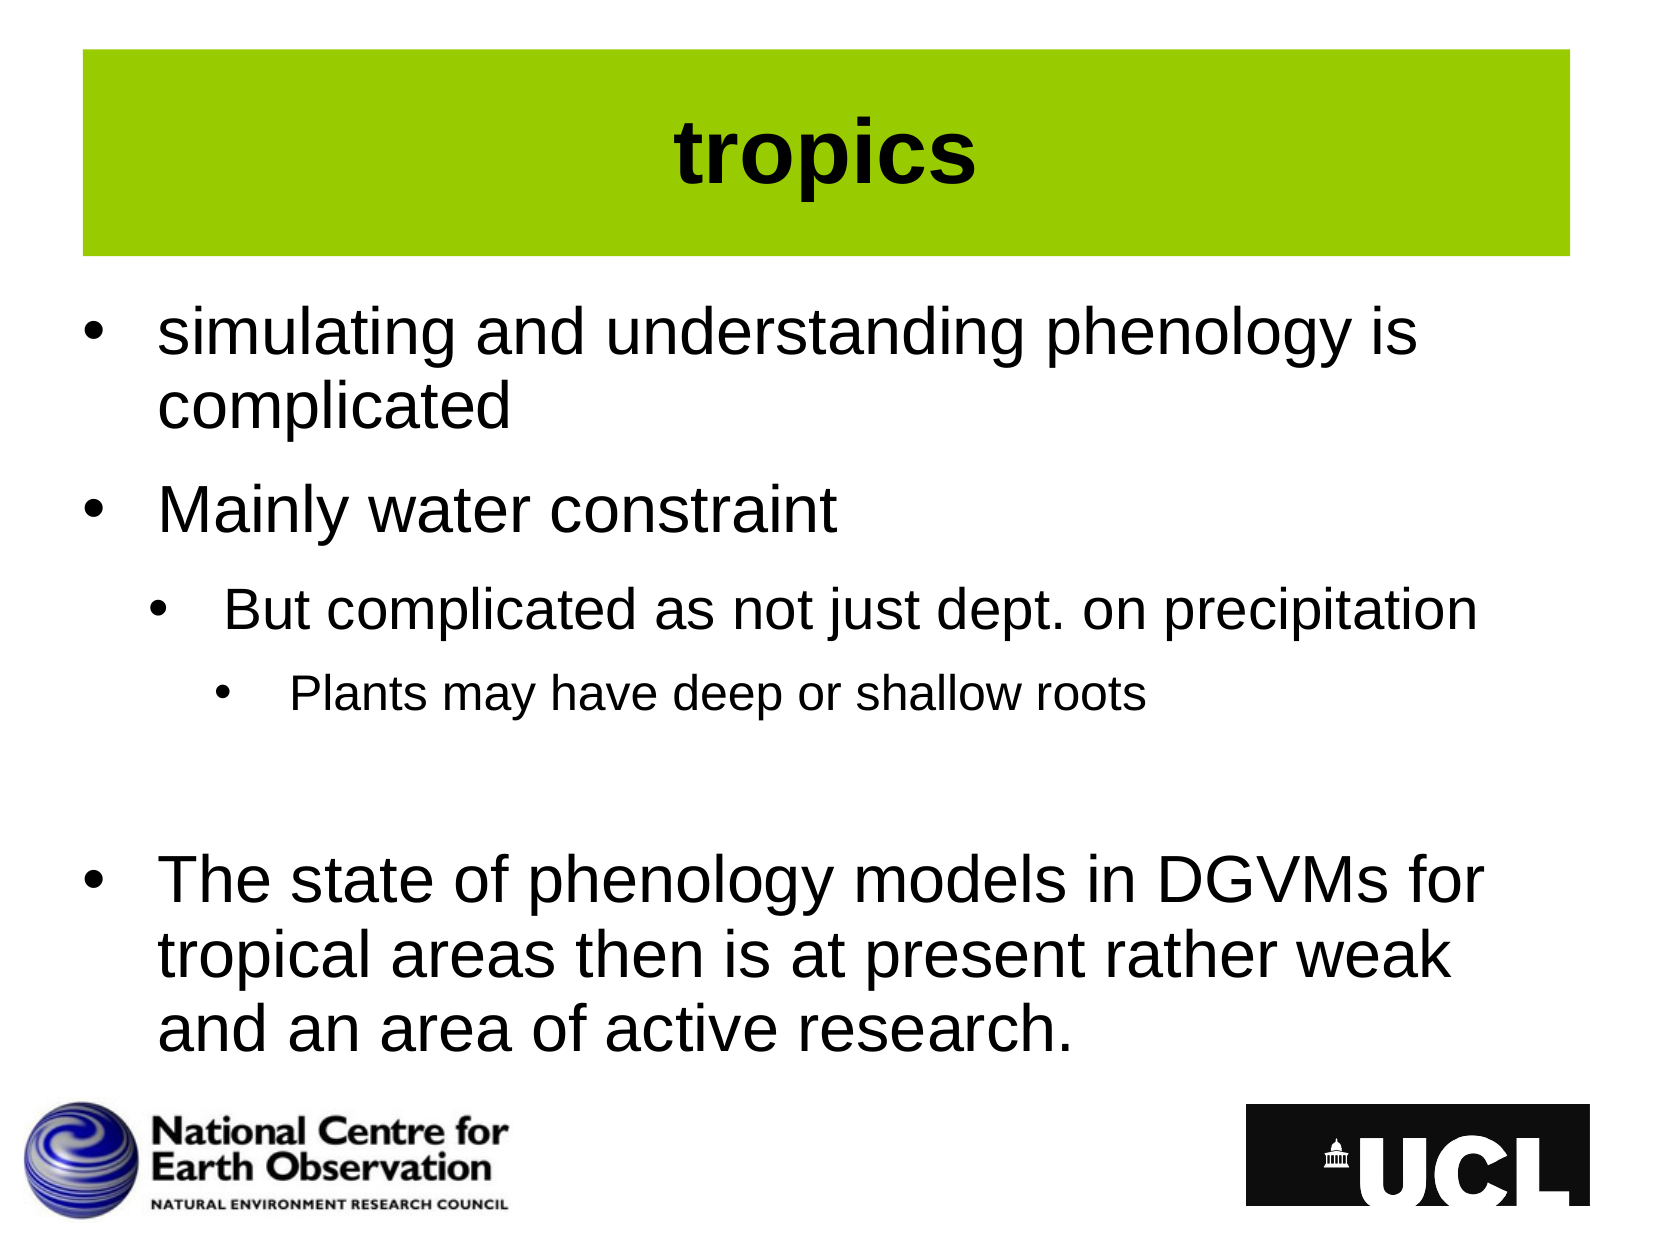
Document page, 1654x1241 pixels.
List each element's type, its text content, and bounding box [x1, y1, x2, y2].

list simulating and understanding phenology is complicated Mainly water constraint But complicated as not just dept. on precipitation Plants may have deep or shallow roots The state of phenology models in DGVMs for tropical areas then is at present rather weak and an area of active research. [82, 289, 1571, 1109]
picture [1246, 1104, 1590, 1206]
title tropics [82, 49, 1571, 257]
picture [23, 1097, 513, 1223]
